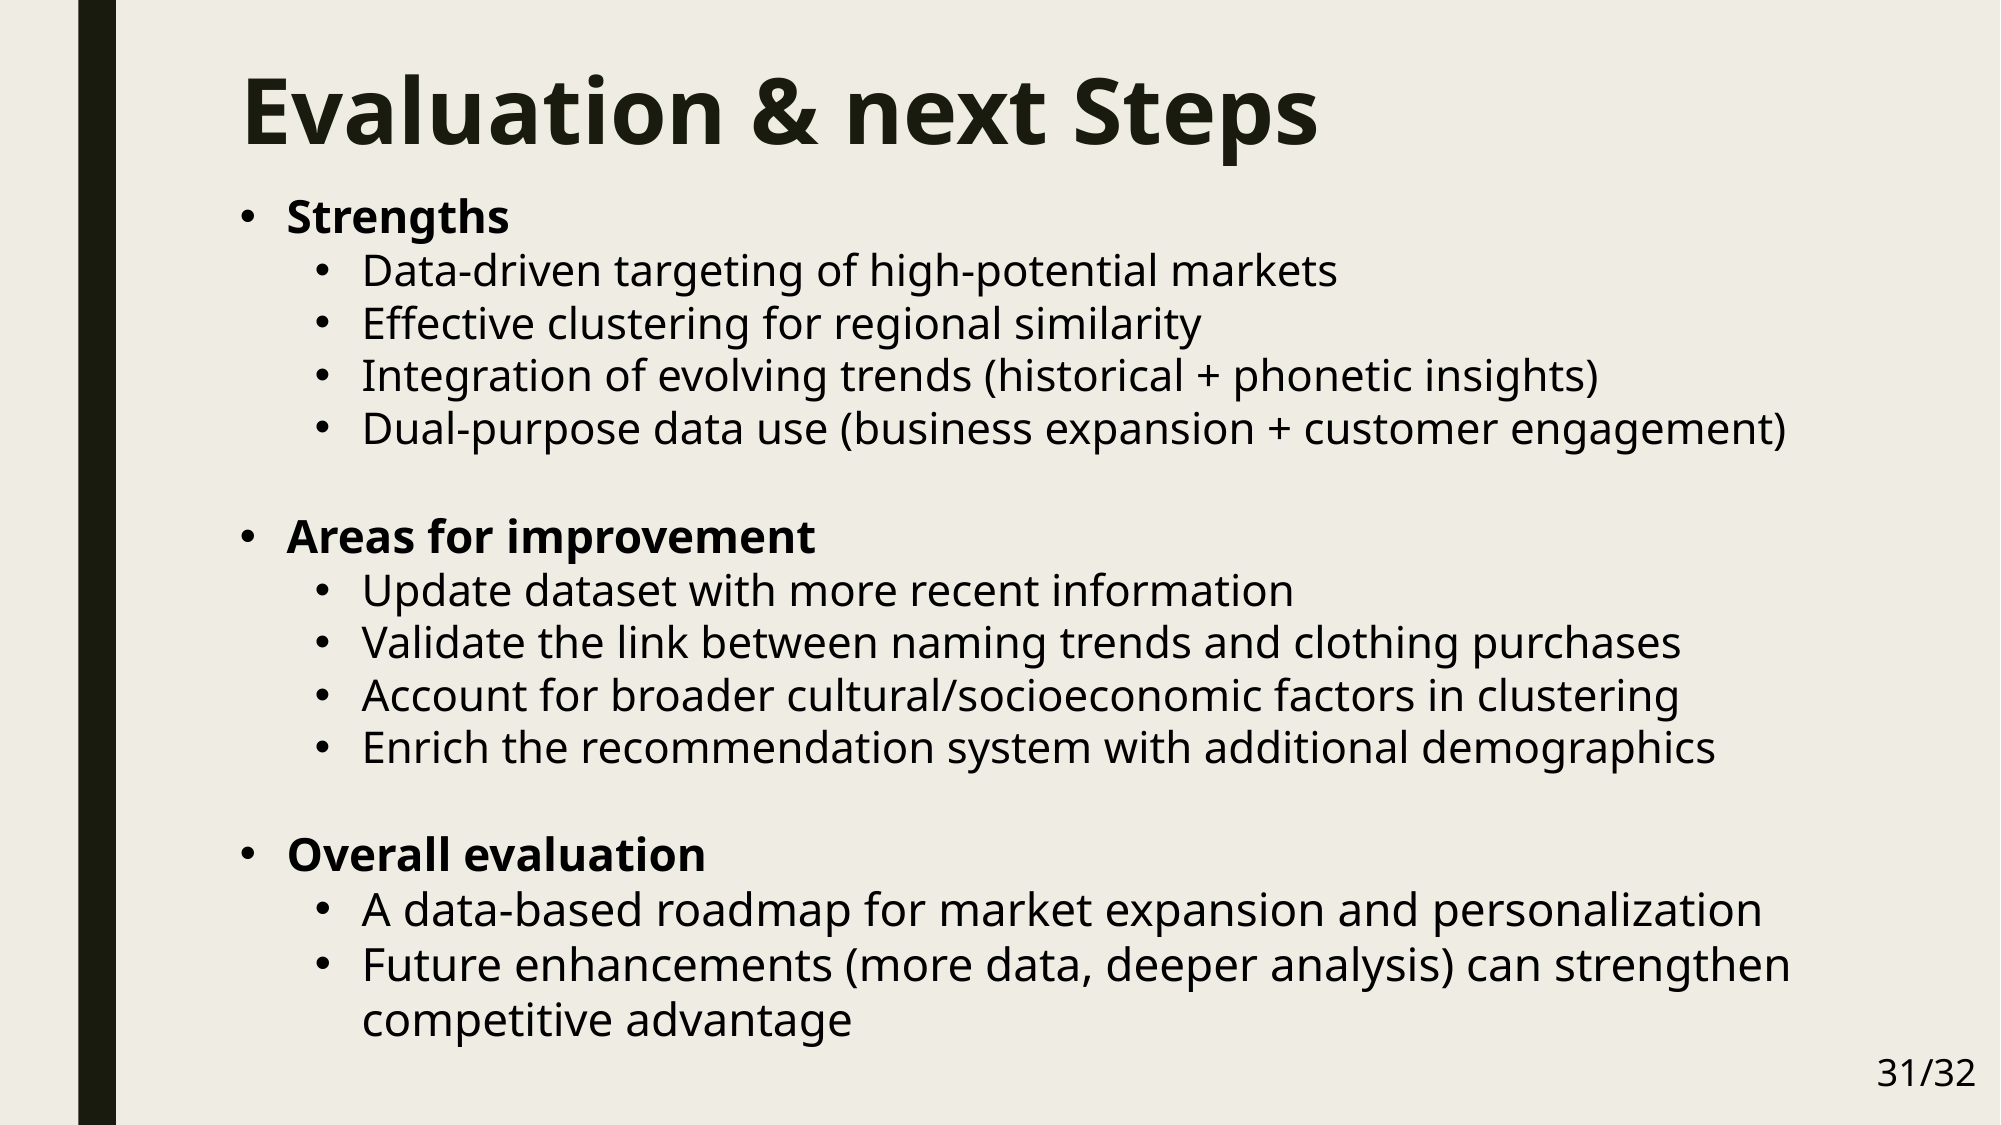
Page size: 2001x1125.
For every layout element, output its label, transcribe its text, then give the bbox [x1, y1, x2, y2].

text_box Strengths Data-driven targeting of high-potential markets Effective clustering for regional similarity Integration of evolving trends (historical + phonetic insights) Dual-purpose data use (business expansion + customer engagement) Areas for improvement Update dataset with more recent information Validate the link between naming trends and clothing purchases Account for broader cultural/socioeconomic factors in clustering Enrich the recommendation system with additional demographics Overall evaluation A data-based roadmap for market expansion and personalization Future enhancements (more data, deeper analysis) can strengthen competitive advantage [224, 180, 1809, 1053]
title Evaluation & next Steps [225, 59, 1800, 180]
text_box 31/32 [1862, 1041, 2000, 1102]
